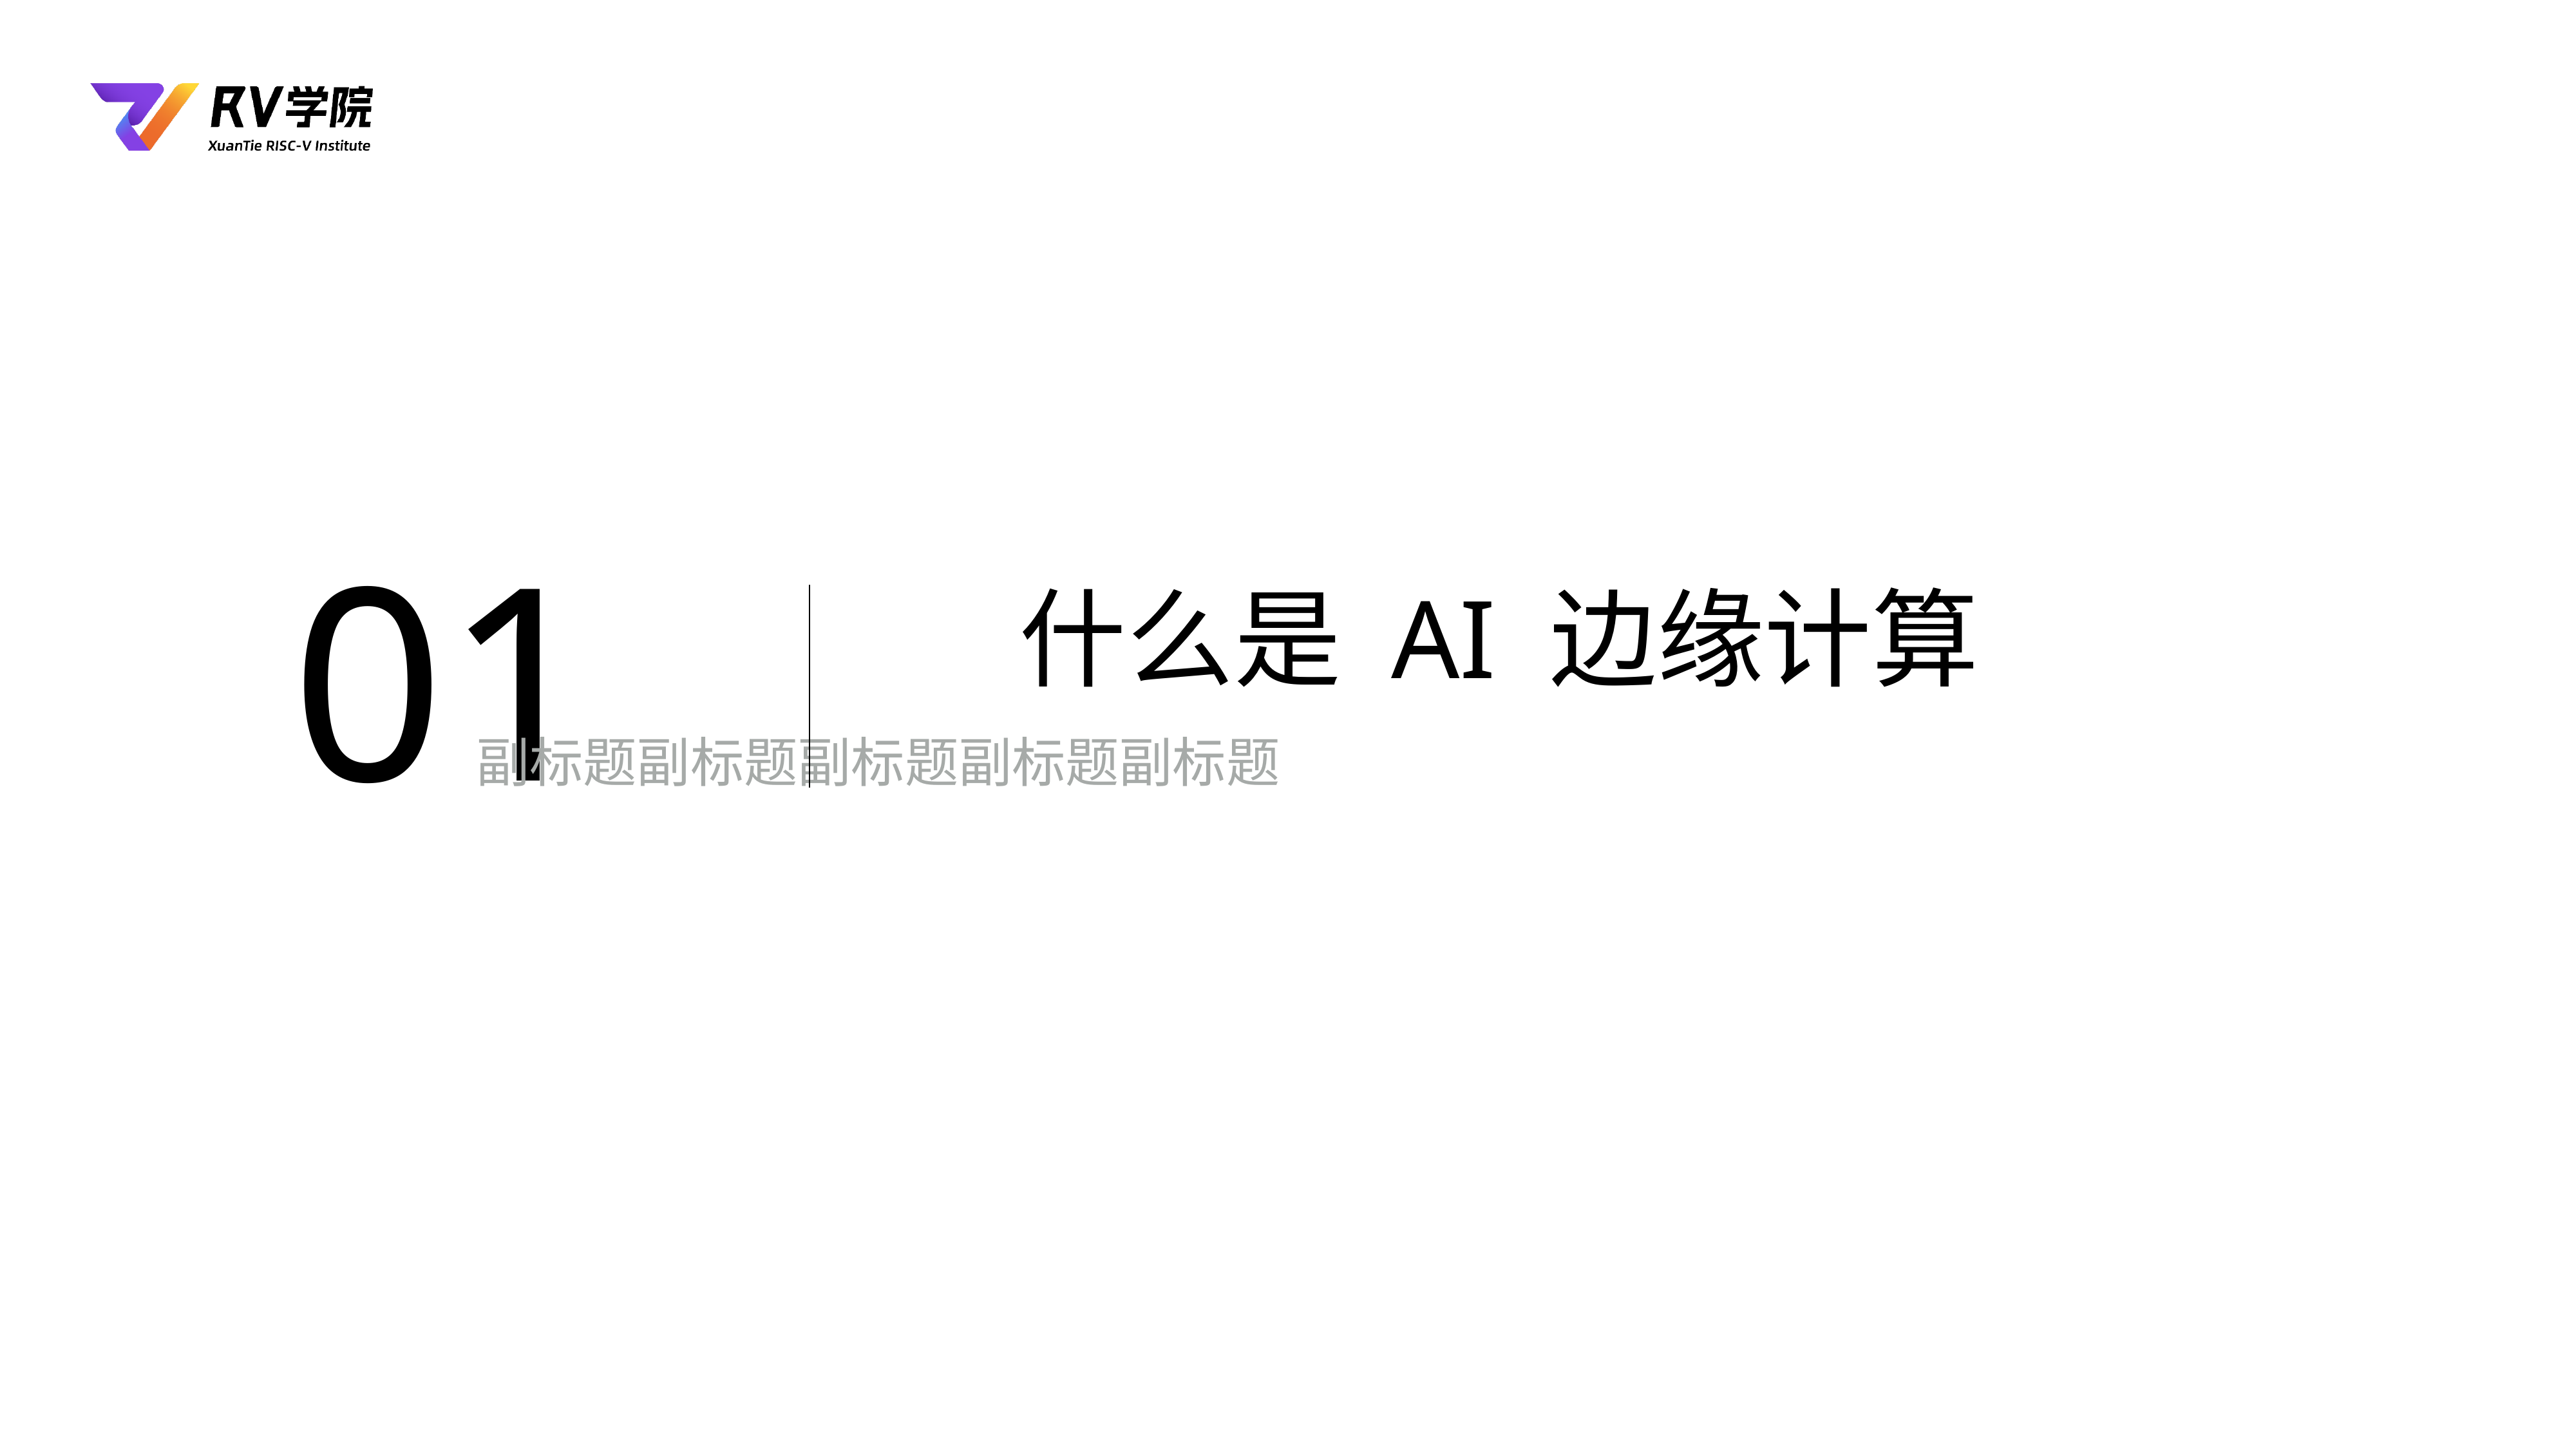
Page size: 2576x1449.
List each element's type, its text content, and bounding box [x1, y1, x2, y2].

picture [90, 83, 373, 151]
text_box 01 [286, 507, 604, 840]
text_box 什么是 AI 边缘计算 [878, 565, 2121, 706]
text_box 副标题副标题副标题副标题副标题 [470, 723, 1286, 799]
